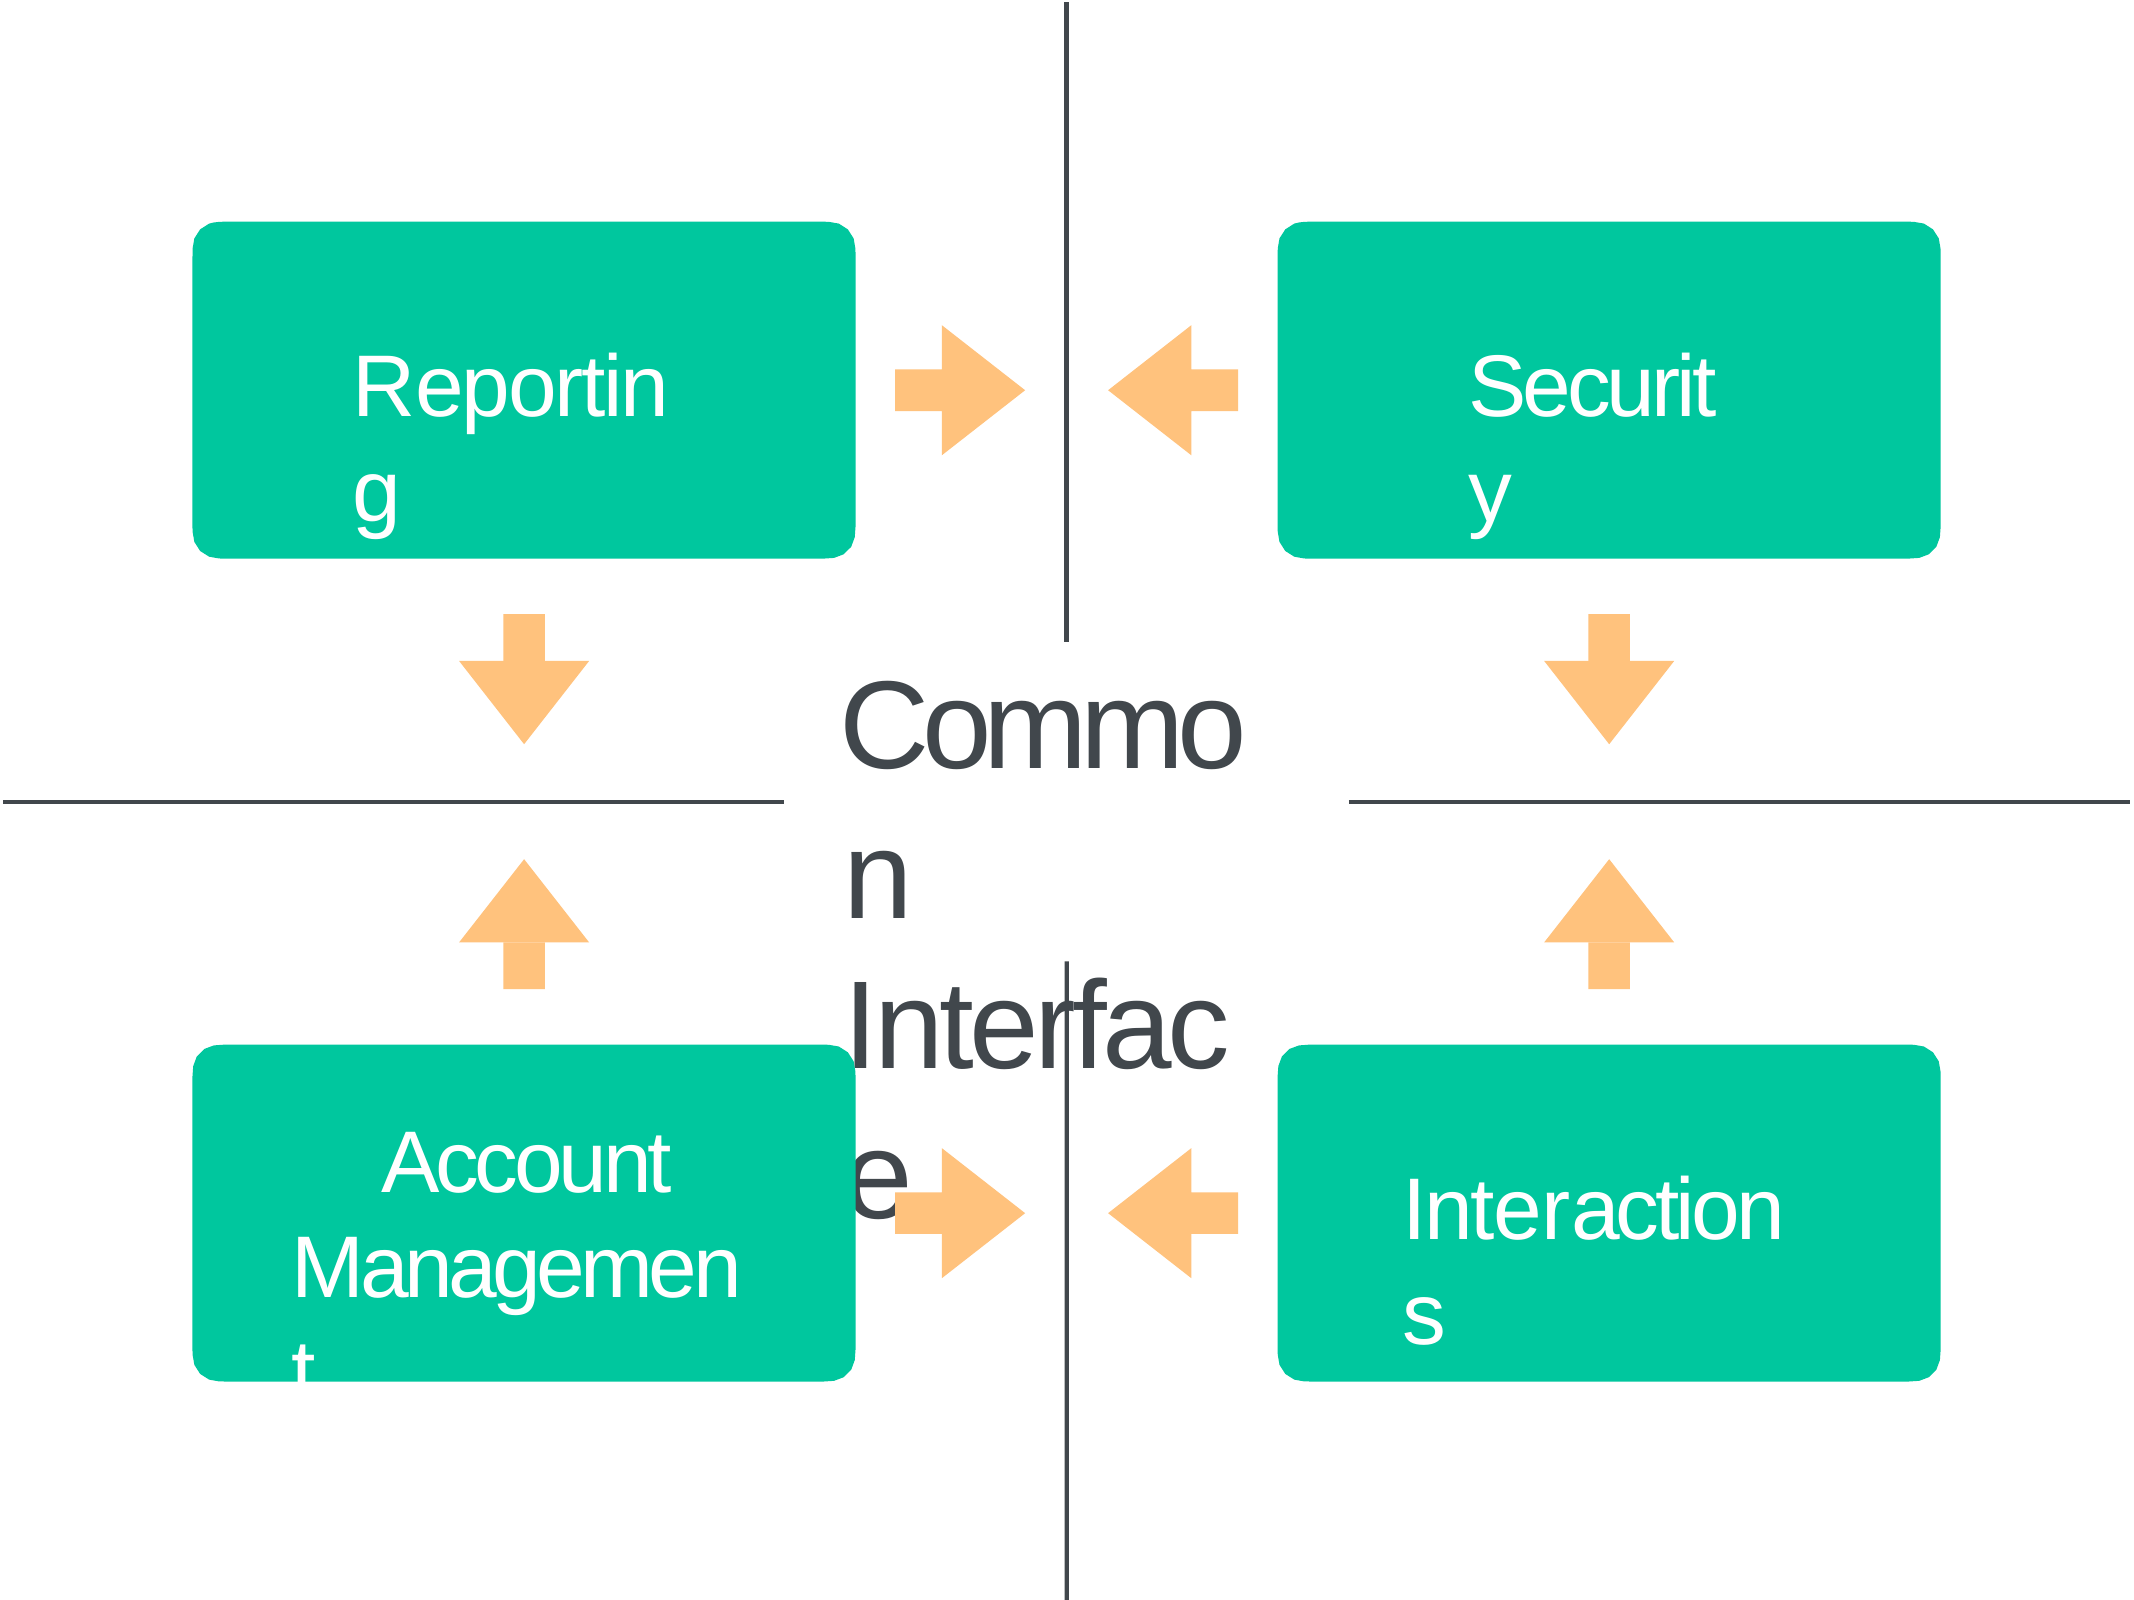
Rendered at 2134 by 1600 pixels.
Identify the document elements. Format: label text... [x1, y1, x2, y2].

text_box Interactions [1400, 1149, 1820, 1362]
text_box [1277, 1044, 1941, 1382]
text_box [459, 614, 590, 745]
text_box Common Interface [837, 641, 1296, 1244]
text_box [1544, 614, 1675, 745]
text_box [1108, 1148, 1239, 1279]
title Reporting [350, 327, 701, 597]
text_box [1544, 859, 1675, 990]
text_box [459, 859, 590, 990]
text_box [895, 1148, 1026, 1279]
text_box Security [1466, 327, 1754, 540]
text_box [192, 221, 856, 559]
text_box [192, 1044, 856, 1382]
text_box [1108, 325, 1239, 456]
text_box Account Management [289, 1099, 759, 1419]
text_box [1277, 221, 1941, 559]
text_box [1064, 961, 1069, 1600]
text_box [895, 325, 1026, 456]
